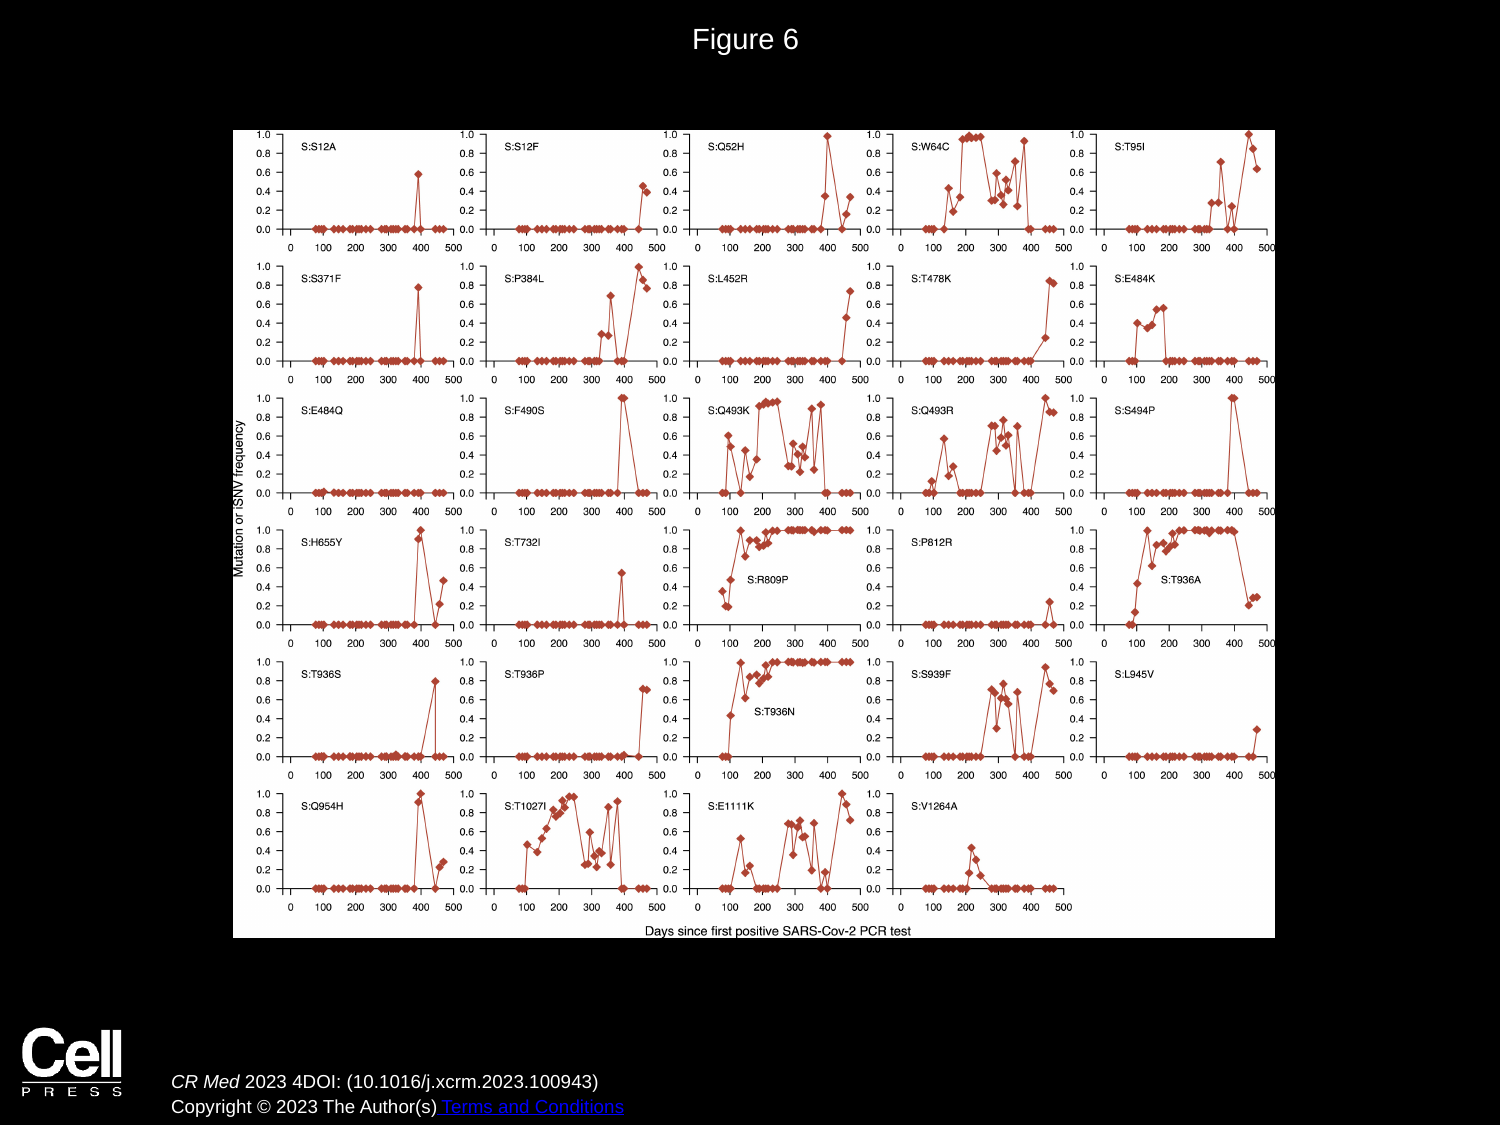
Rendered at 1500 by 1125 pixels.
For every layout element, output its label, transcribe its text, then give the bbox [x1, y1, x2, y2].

picture [233, 130, 1276, 938]
text_box Copyright © 2023 The Author(s) Terms and Conditions [156, 1086, 1068, 1125]
text_box Figure 6 [677, 12, 823, 64]
picture [12, 1018, 130, 1101]
text_box CR Med 2023 4DOI: (10.1016/j.xcrm.2023.100943) [156, 1062, 1500, 1101]
